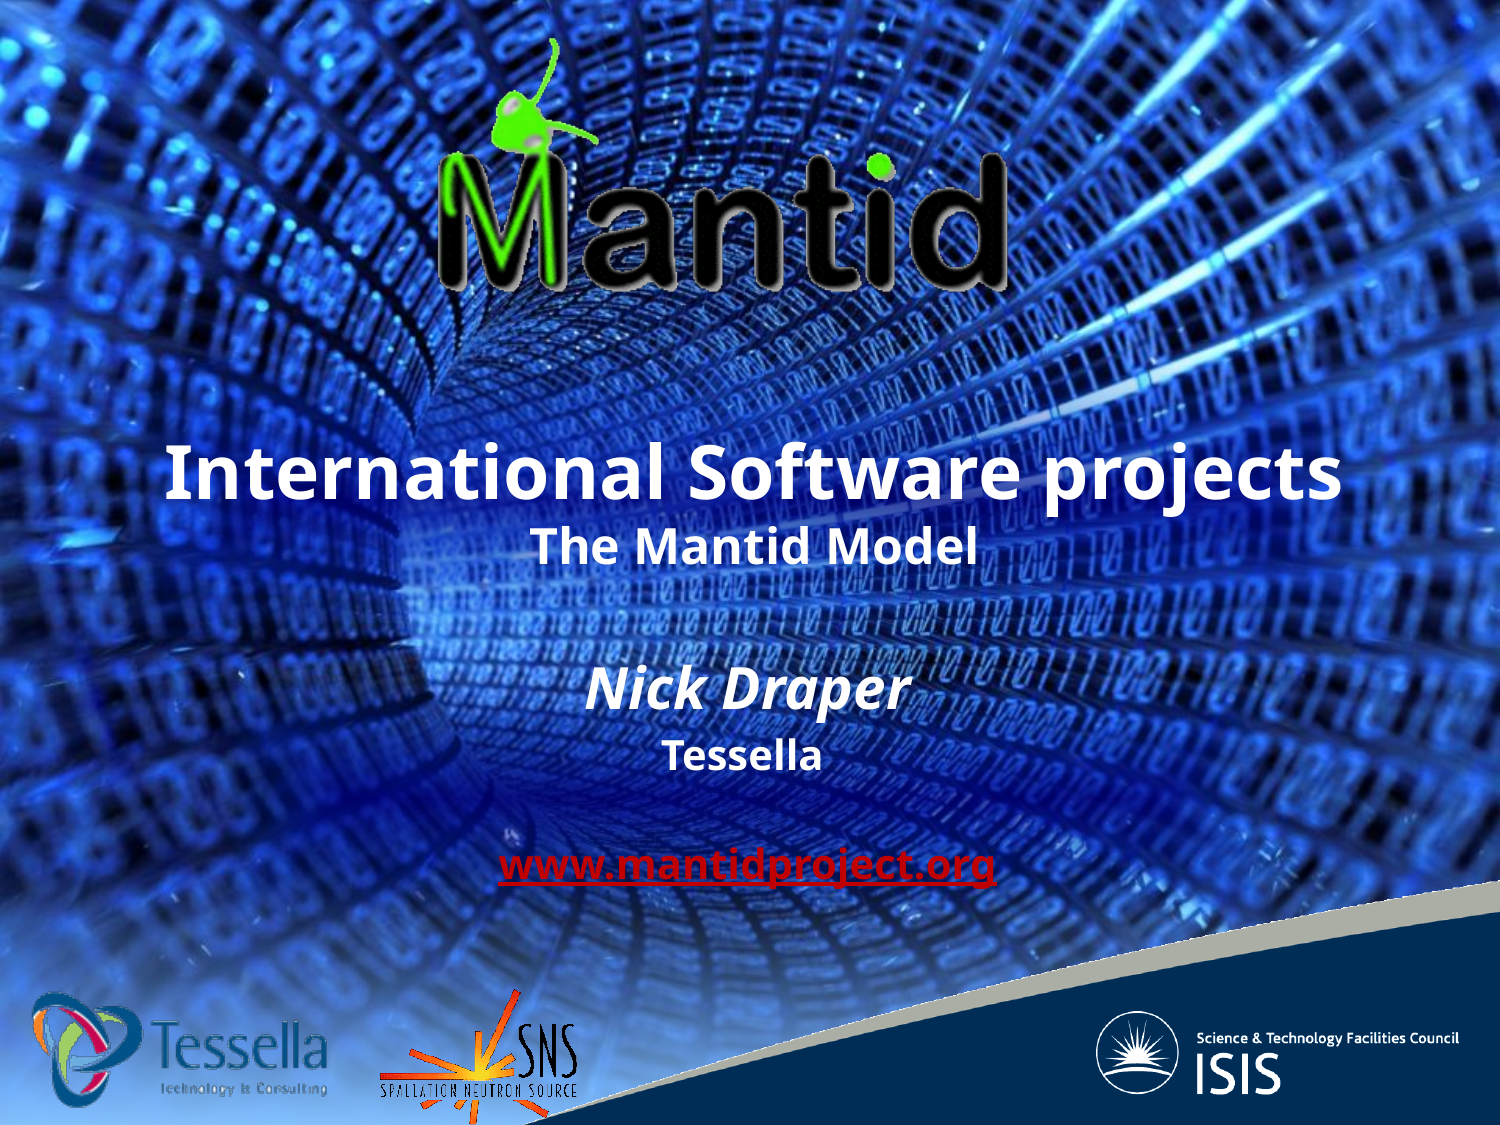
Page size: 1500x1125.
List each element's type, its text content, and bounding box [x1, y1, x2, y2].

picture [0, 0, 1500, 1125]
title International Software projects The Mantid Model [116, 351, 1393, 648]
subtitle Nick Draper Tessella www.mantidproject.org [222, 679, 1273, 918]
